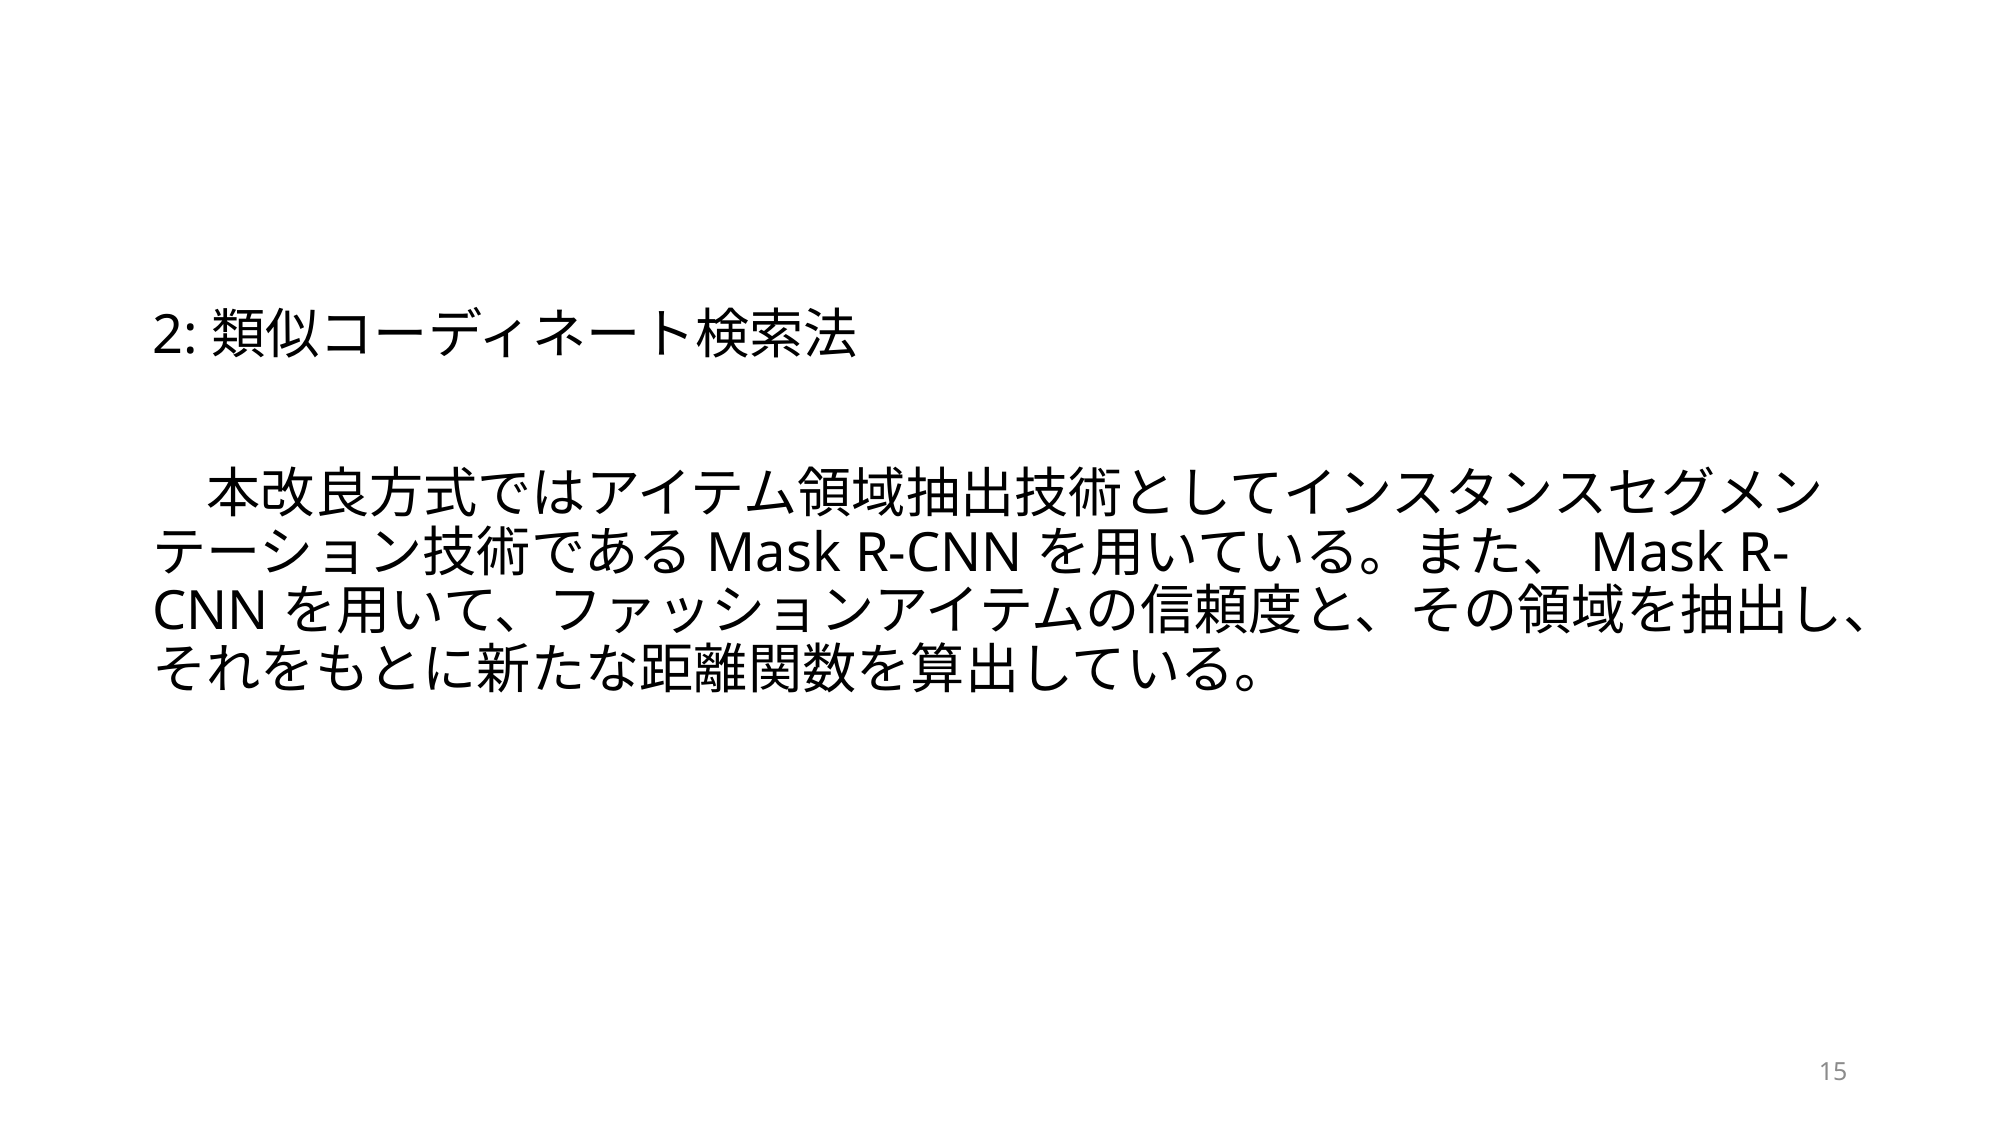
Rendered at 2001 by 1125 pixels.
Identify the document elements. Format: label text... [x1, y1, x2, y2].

slide_number 15 [1412, 1042, 1863, 1103]
list 2:類似コーディネート検索法 本改良方式ではアイテム領域抽出技術としてインスタンスセグメンテーション技術であるMask R-CNNを用いている。また、Mask R-CNNを用いて、ファッションアイテムの信頼度と、その領域を抽出し、それをもとに新たな距離関数を算出している。 [137, 299, 1863, 1014]
